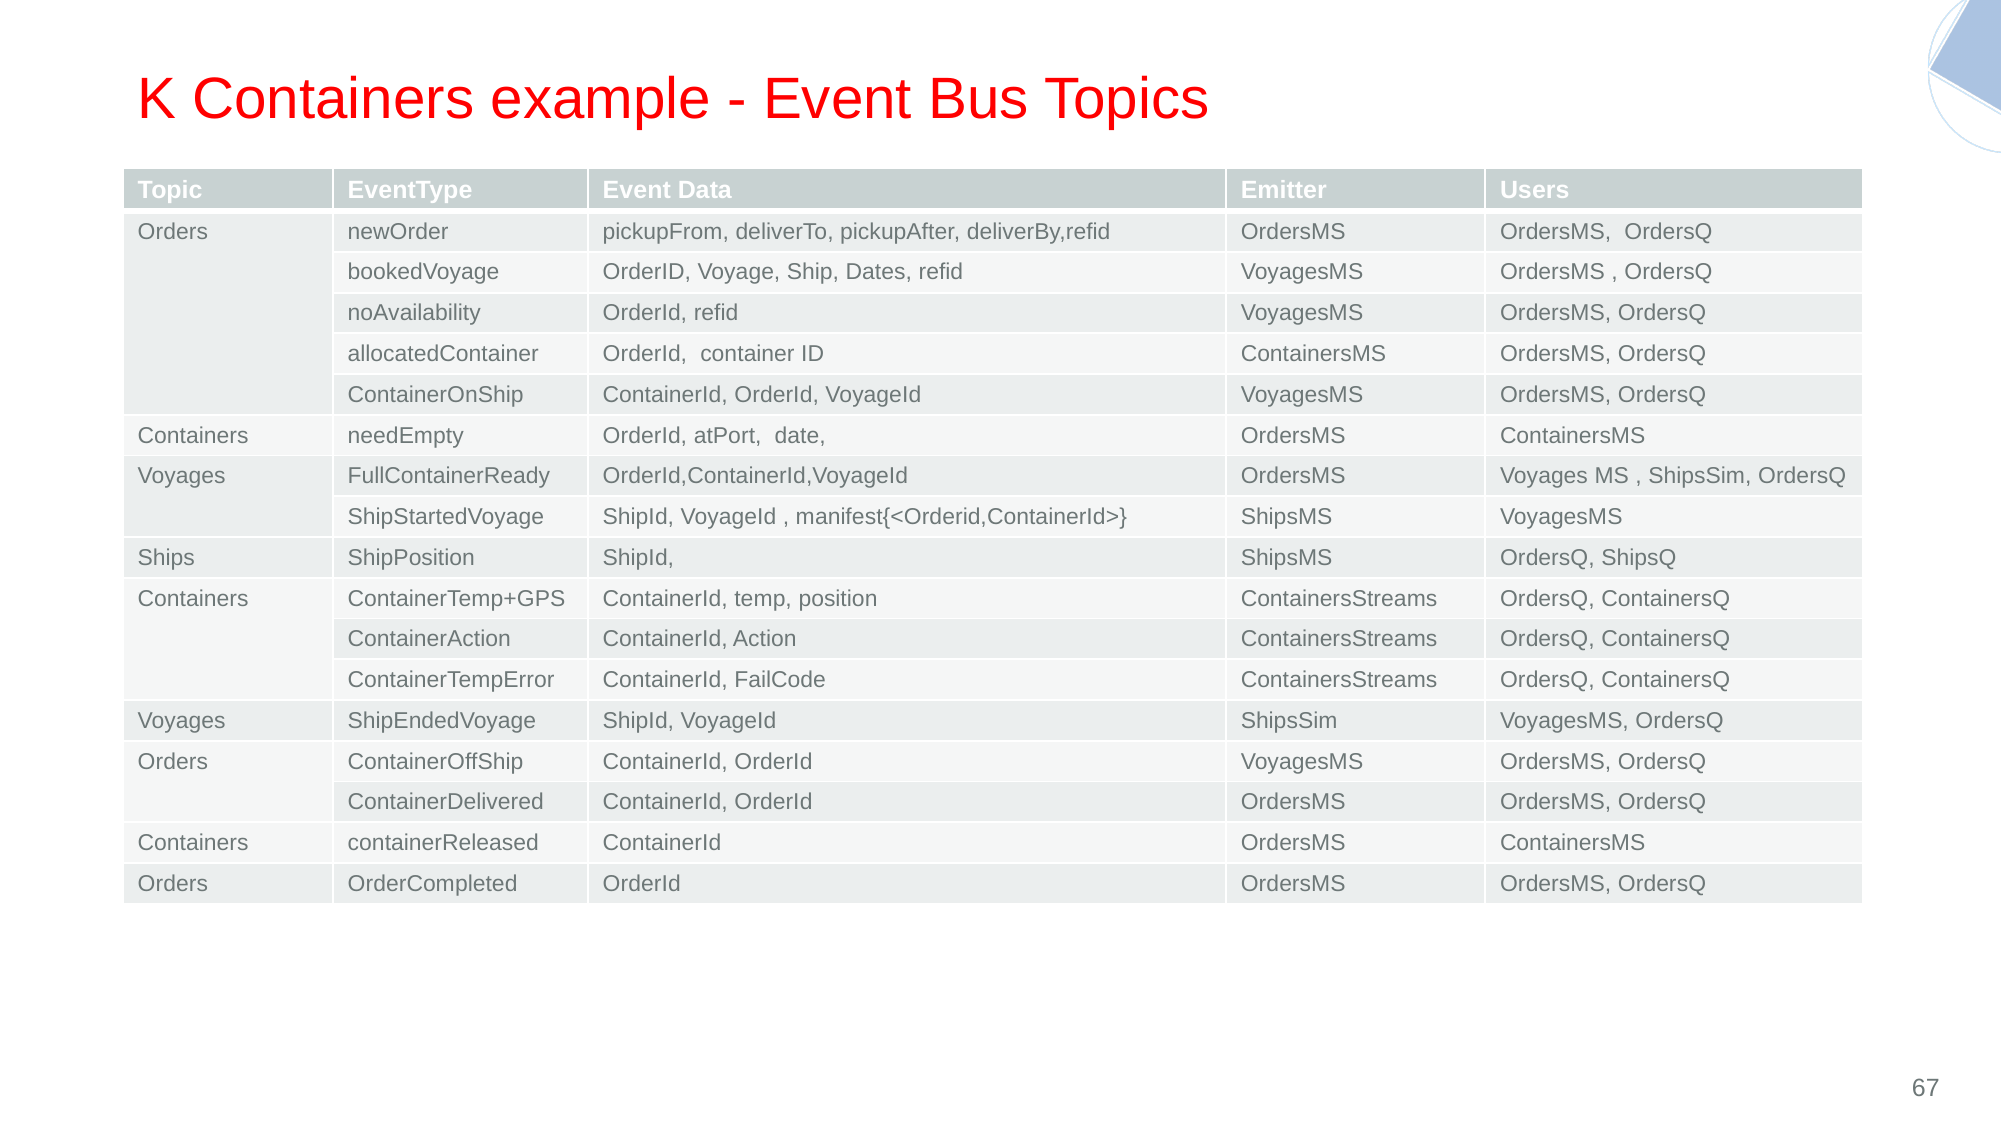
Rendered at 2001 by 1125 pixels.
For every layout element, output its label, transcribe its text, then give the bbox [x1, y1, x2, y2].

table_cell OrdersQ, ShipsQ [1486, 538, 1862, 577]
table_cell ShipId, VoyageId , manifest{<Orderid,ContainerId>} [589, 497, 1225, 536]
table_cell ShipId, [589, 538, 1225, 577]
table_header EventType [334, 169, 587, 208]
table_cell OrdersMS, OrdersQ [1486, 742, 1862, 781]
table_cell OrderCompleted [334, 864, 587, 903]
table_cell FullContainerReady [334, 456, 587, 495]
table_cell OrderId [589, 864, 1225, 903]
table_cell ContainerOffShip [334, 742, 587, 781]
table_cell ContainerId, temp, position [589, 579, 1225, 618]
table_cell ContainersMS [1486, 416, 1862, 455]
table_cell ContainersMS [1486, 823, 1862, 862]
table_cell noAvailability [334, 294, 587, 332]
table_cell OrdersQ, ContainersQ [1486, 579, 1862, 618]
table_cell OrderId, atPort, date, [589, 416, 1225, 455]
table_cell OrdersMS, OrdersQ [1486, 294, 1862, 332]
table_cell ContainerId, OrderId [589, 742, 1225, 781]
table_cell bookedVoyage [334, 253, 587, 292]
slide_number 67 [1867, 1056, 1955, 1117]
table_cell Orders [124, 864, 332, 903]
table_cell allocatedContainer [334, 334, 587, 373]
table_cell OrdersMS, OrdersQ [1486, 864, 1862, 903]
table_cell ContainerTempError [334, 660, 587, 699]
table_header Event Data [589, 169, 1225, 208]
table_cell ShipsMS [1227, 497, 1484, 536]
table_cell VoyagesMS [1486, 497, 1862, 536]
table_cell OrdersQ, ContainersQ [1486, 660, 1862, 699]
table_cell OrdersMS [1227, 456, 1484, 495]
table_cell OrdersMS, OrdersQ [1486, 334, 1862, 373]
table_header Users [1486, 169, 1862, 208]
table_cell VoyagesMS [1227, 294, 1484, 332]
table_cell OrdersMS [1227, 416, 1484, 455]
table_cell ContainerId, FailCode [589, 660, 1225, 699]
table_cell ContainerDelivered [334, 782, 587, 821]
table_cell newOrder [334, 214, 587, 251]
table_cell ShipEndedVoyage [334, 701, 587, 740]
table_cell OrdersMS, OrdersQ [1486, 782, 1862, 821]
table_cell ContainersMS [1227, 334, 1484, 373]
table_cell ShipsMS [1227, 538, 1484, 577]
table_cell VoyagesMS [1227, 742, 1484, 781]
table_cell OrdersMS [1227, 214, 1484, 251]
table_cell Orders [124, 214, 332, 414]
table_cell ContainersStreams [1227, 579, 1484, 618]
table_cell Containers [124, 579, 332, 699]
table_cell OrdersMS, OrdersQ [1486, 214, 1862, 251]
table_cell Ships [124, 538, 332, 577]
title K Containers example - Event Bus Topics [137, 59, 1863, 131]
table_cell VoyagesMS [1227, 375, 1484, 414]
table_header Emitter [1227, 169, 1484, 208]
table_cell OrderId, container ID [589, 334, 1225, 373]
table_cell Voyages [124, 701, 332, 740]
table_cell needEmpty [334, 416, 587, 455]
table_cell OrdersMS, OrdersQ [1486, 375, 1862, 414]
table_cell Containers [124, 416, 332, 455]
table_cell containerReleased [334, 823, 587, 862]
table_header Topic [124, 169, 332, 208]
table_cell ContainerId, OrderId, VoyageId [589, 375, 1225, 414]
table_cell ContainerId, Action [589, 619, 1225, 658]
table_cell OrderId,ContainerId,VoyageId [589, 456, 1225, 495]
table_cell OrderID, Voyage, Ship, Dates, refid [589, 253, 1225, 292]
table_cell ContainerTemp+GPS [334, 579, 587, 618]
table_cell OrderId, refid [589, 294, 1225, 332]
table_cell VoyagesMS [1227, 253, 1484, 292]
table_cell Containers [124, 823, 332, 862]
table_cell OrdersMS [1227, 864, 1484, 903]
table_cell ContainersStreams [1227, 660, 1484, 699]
table_cell ContainerId, OrderId [589, 782, 1225, 821]
table_cell pickupFrom, deliverTo, pickupAfter, deliverBy,refid [589, 214, 1225, 251]
table_cell Voyages [124, 456, 332, 536]
table_cell ContainerId [589, 823, 1225, 862]
table_cell OrdersMS , OrdersQ [1486, 253, 1862, 292]
table_cell ContainerOnShip [334, 375, 587, 414]
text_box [1924, 0, 2001, 154]
table_cell ContainerAction [334, 619, 587, 658]
table_cell ShipsSim [1227, 701, 1484, 740]
table_cell OrdersQ, ContainersQ [1486, 619, 1862, 658]
table_cell ShipPosition [334, 538, 587, 577]
table_cell OrdersMS [1227, 782, 1484, 821]
table_cell Voyages MS , ShipsSim, OrdersQ [1486, 456, 1862, 495]
table_cell ShipId, VoyageId [589, 701, 1225, 740]
table_cell OrdersMS [1227, 823, 1484, 862]
table_cell VoyagesMS, OrdersQ [1486, 701, 1862, 740]
table_cell ShipStartedVoyage [334, 497, 587, 536]
table_cell ContainersStreams [1227, 619, 1484, 658]
table_cell Orders [124, 742, 332, 821]
